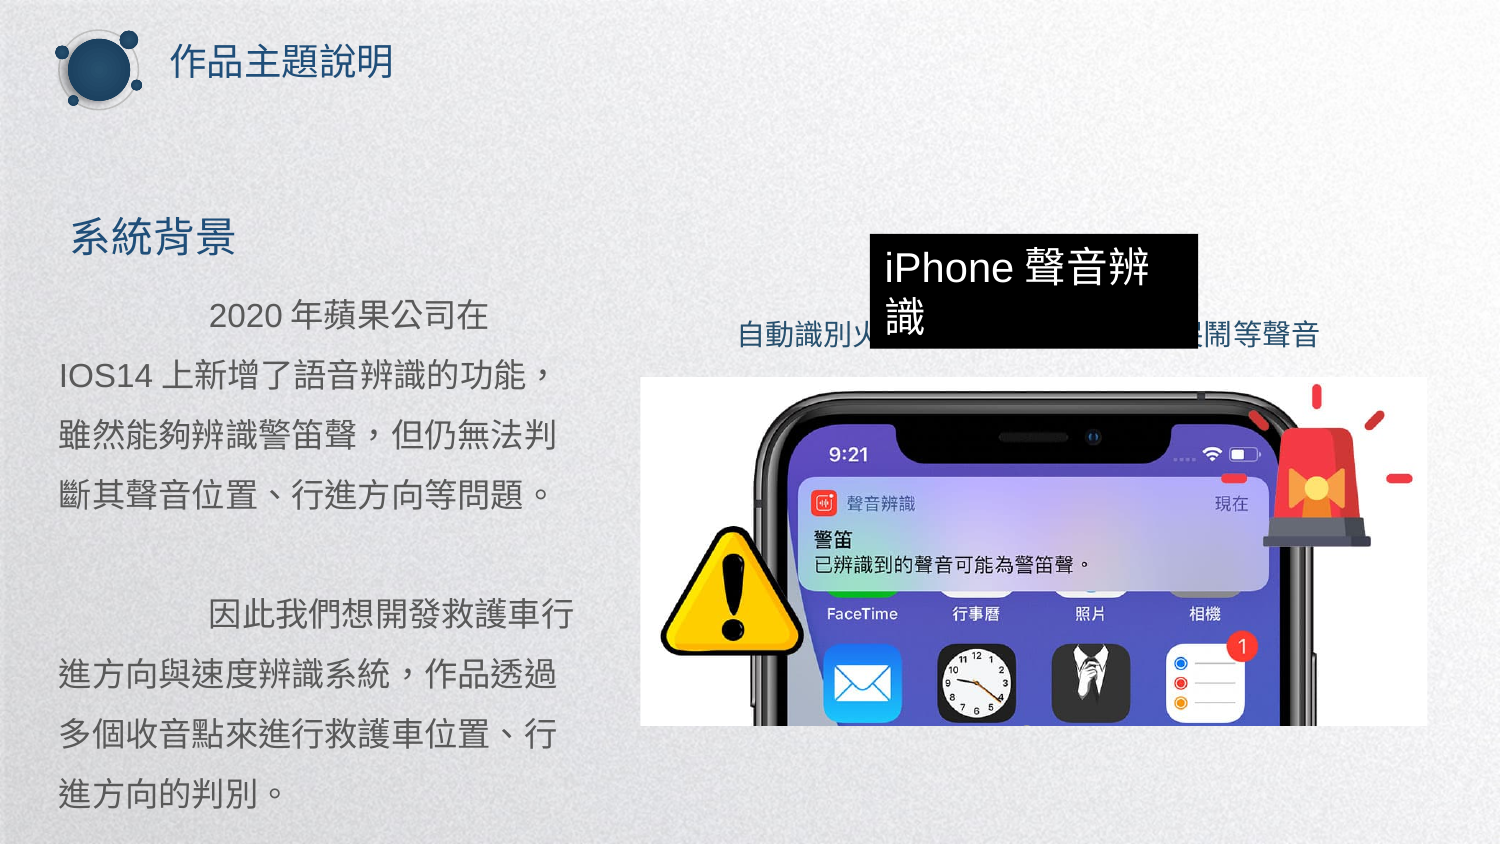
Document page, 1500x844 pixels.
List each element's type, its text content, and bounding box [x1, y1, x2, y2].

picture [0, 0, 1500, 844]
text_box 自動識別火警、警笛、門鈴、嬰兒哭鬧等聲音 [721, 308, 1347, 359]
text_box iPhone聲音辨識 [869, 233, 1199, 349]
text_box 系統背景 [55, 203, 566, 269]
text_box 作品主題說明 [154, 30, 410, 90]
text_box 2020年蘋果公司在IOS14上新增了語音辨識的功能，雖然能夠辨識警笛聲，但仍無法判斷其聲音位置、行進方向等問題。 因此我們想開發救護車行進方向與速度辨識系統，作品透過多個收音點來進行救護車位置、行進方向的判別。 [44, 266, 596, 821]
